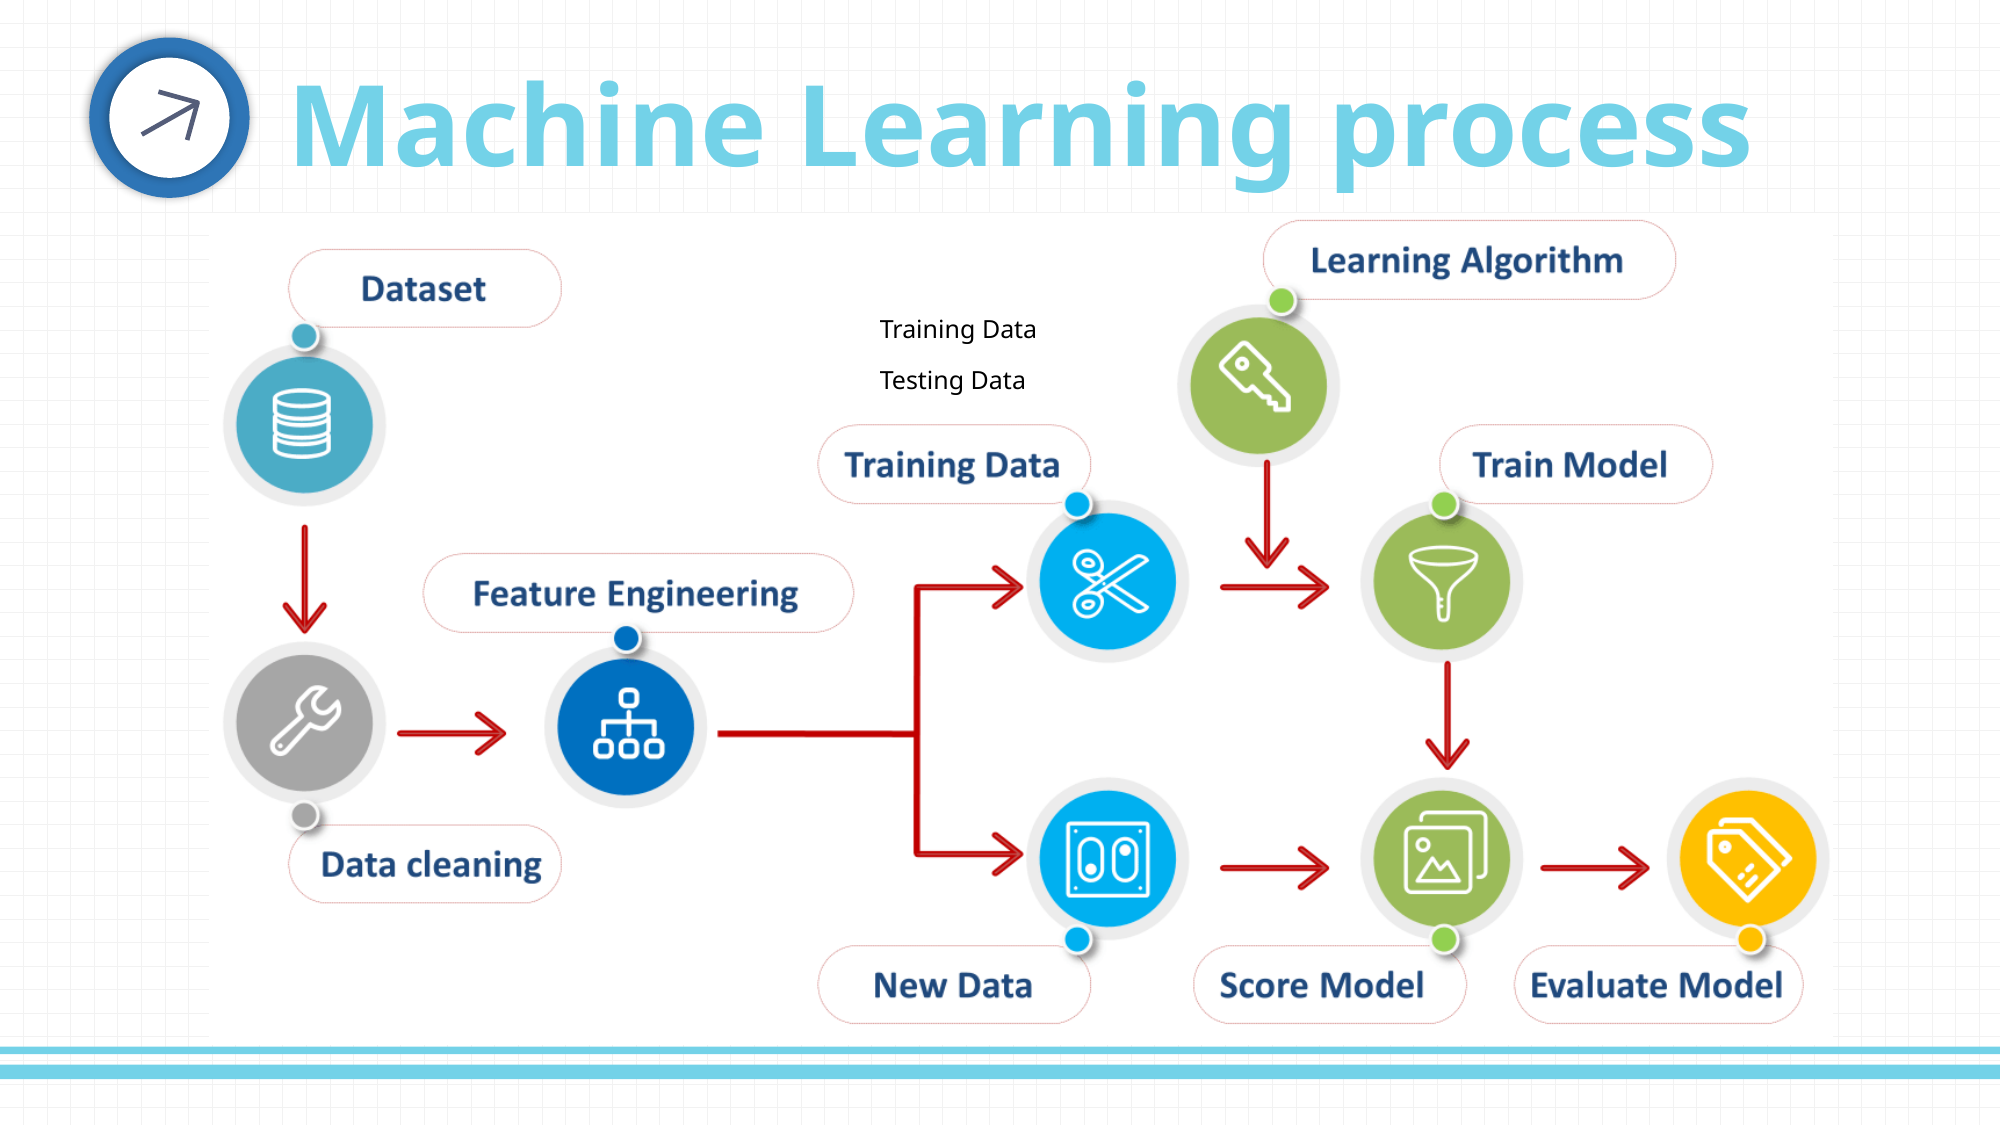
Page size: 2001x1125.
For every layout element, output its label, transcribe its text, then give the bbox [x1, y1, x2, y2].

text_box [89, 37, 250, 198]
picture [209, 213, 1833, 1046]
list Machine Learning process [250, 68, 1884, 176]
